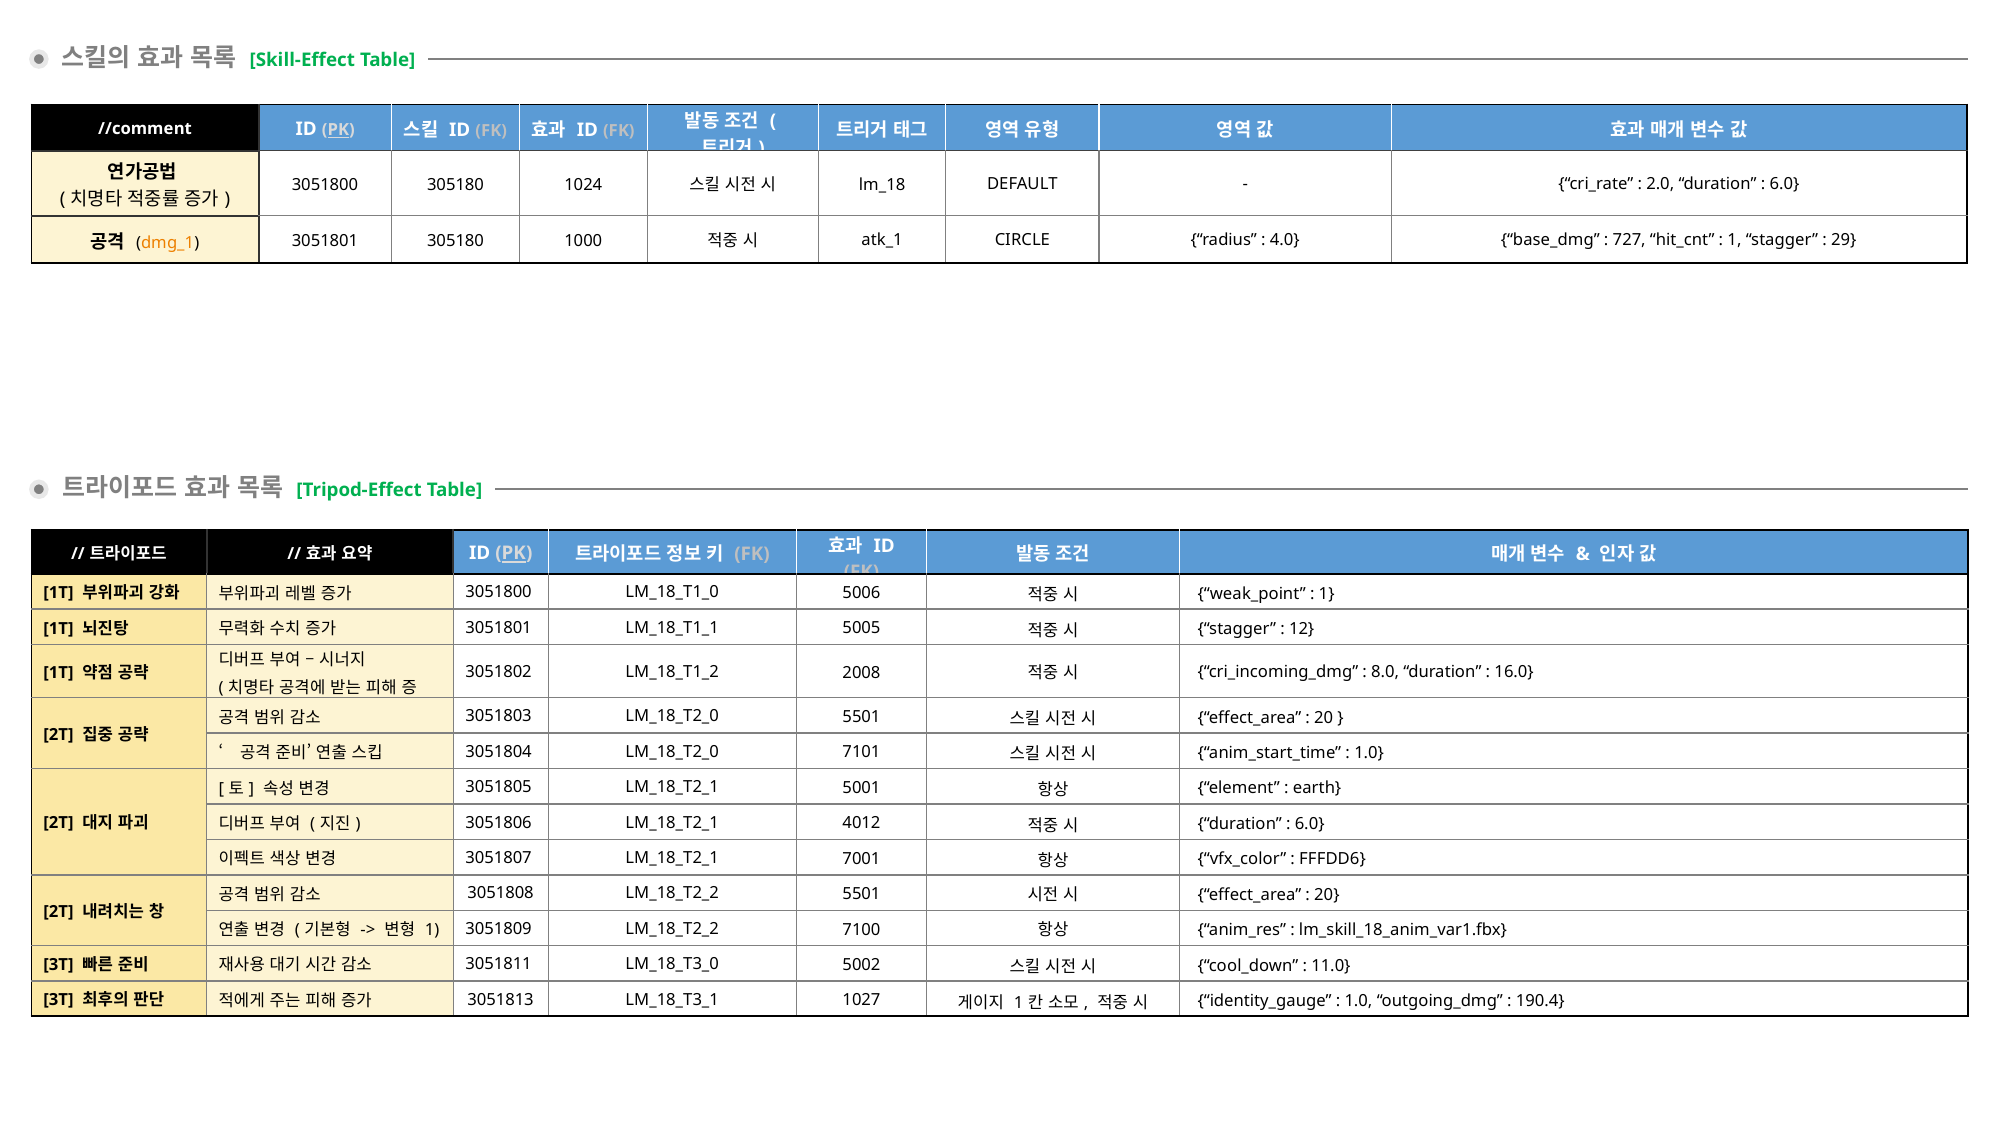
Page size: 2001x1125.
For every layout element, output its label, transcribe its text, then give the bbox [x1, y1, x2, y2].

table_cell LM_18_T2_1 [549, 840, 796, 874]
table_cell 3051802 [454, 645, 548, 697]
table_cell [1T] 부위파괴 강화 [32, 575, 206, 608]
table_cell 3051807 [454, 840, 548, 874]
table_header 효과 ID (FK) [797, 531, 926, 573]
table_cell 연가공법 (치명타 적중률 증가) [32, 152, 258, 215]
table_cell 3051800 [260, 151, 391, 215]
table_cell 항상 [927, 840, 1179, 874]
table_header 매개 변수 & 인자 값 [1180, 531, 1967, 573]
table_cell LM_18_T2_1 [549, 805, 796, 839]
table_header 영역 값 [1100, 105, 1391, 150]
table_cell 305180 [392, 151, 519, 215]
table_cell {“anim_res” : lm_skill_18_anim_var1.fbx} [1180, 911, 1967, 945]
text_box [30, 455, 1969, 523]
table_cell LM_18_T2_2 [549, 876, 796, 910]
table_cell 7001 [797, 840, 926, 874]
table_cell 적중 시 [927, 805, 1179, 839]
table_cell 5501 [797, 876, 926, 910]
table_header 스킬 ID (FK) [392, 105, 519, 150]
table_cell {“cri_incoming_dmg” : 8.0, “duration” : 16.0} [1180, 645, 1967, 697]
table_header 효과 매개 변수 값 [1392, 105, 1966, 150]
table_cell {“radius” : 4.0} [1100, 216, 1391, 262]
table_cell 디버프 부여 (지진) [207, 805, 453, 839]
table_cell 적중 시 [648, 216, 818, 262]
table_cell 시전 시 [927, 876, 1179, 910]
table_cell 3051806 [454, 805, 548, 839]
table_cell 2008 [797, 645, 926, 697]
table_cell 스킬 시전 시 [927, 698, 1179, 732]
table_cell {“identity_gauge” : 1.0, “outgoing_dmg” : 190.4} [1180, 982, 1967, 1015]
table_cell 연출 변경 (기본형 -> 변형 1) [207, 911, 453, 945]
table_cell 부위파괴 레벨 증가 [207, 575, 453, 608]
table_cell 스킬 시전 시 [648, 151, 818, 215]
table_cell 3051801 [260, 216, 391, 262]
table_cell 1024 [520, 151, 647, 215]
table_cell 적중 시 [927, 645, 1179, 697]
table_cell {“vfx_color” : FFFDD6} [1180, 840, 1967, 874]
table_cell LM_18_T2_0 [549, 734, 796, 768]
table_header //comment [32, 105, 258, 150]
table_cell LM_18_T2_0 [549, 698, 796, 732]
table_cell {“effect_area” : 20} [1180, 876, 1967, 910]
table_cell - [1100, 151, 1391, 215]
table_cell 1027 [797, 982, 926, 1015]
table_cell 3051801 [454, 610, 548, 644]
table_cell LM_18_T2_1 [549, 769, 796, 803]
table_cell [2T] 대지 파괴 [32, 769, 206, 874]
table_cell {“anim_start_time” : 1.0} [1180, 734, 1967, 768]
table_cell 디버프 부여 – 시너지 (치명타 공격에 받는 피해 증가) [207, 645, 453, 697]
table_header 영역 유형 [946, 105, 1098, 150]
table_cell 3051805 [454, 769, 548, 803]
table_cell 스킬 시전 시 [927, 946, 1179, 980]
table_cell ‘공격 준비’ 연출 스킵 [207, 734, 453, 768]
table_cell lm_18 [819, 151, 945, 215]
table_cell {“weak_point” : 1} [1180, 575, 1967, 608]
table_header 트라이포드 정보 키 (FK) [549, 531, 796, 573]
table_cell 적중 시 [927, 575, 1179, 608]
table_cell CIRCLE [946, 216, 1098, 262]
table_cell 스킬 시전 시 [927, 734, 1179, 768]
table_cell 5006 [797, 575, 926, 608]
table_header //효과 요약 [208, 531, 452, 573]
table_cell 3051813 [454, 982, 548, 1015]
table_cell 3051804 [454, 734, 548, 768]
table_header 효과 ID (FK) [520, 105, 647, 150]
table_header ID (PK) [260, 105, 391, 150]
table_cell 5005 [797, 610, 926, 644]
table_cell {“cool_down” : 11.0} [1180, 946, 1967, 980]
table_cell 3051811 [454, 946, 548, 980]
table_cell 재사용 대기 시간 감소 [207, 946, 453, 980]
table_cell 무력화 수치 증가 [207, 610, 453, 644]
table_cell 3051809 [454, 911, 548, 945]
table_cell [1T] 뇌진탕 [32, 610, 206, 644]
table_cell [토] 속성 변경 [207, 769, 453, 803]
table_cell {“cri_rate” : 2.0, “duration” : 6.0} [1392, 151, 1966, 215]
table_cell 7100 [797, 911, 926, 945]
table_cell 게이지 1칸 소모, 적중 시 [927, 982, 1179, 1015]
table_cell LM_18_T1_1 [549, 610, 796, 644]
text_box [30, 25, 1969, 93]
table_cell atk_1 [819, 216, 945, 262]
table_cell 7101 [797, 734, 926, 768]
table_header 트리거 태그 [819, 105, 945, 150]
table_cell LM_18_T2_2 [549, 911, 796, 945]
table_cell 항상 [927, 911, 1179, 945]
table_cell {“element” : earth} [1180, 769, 1967, 803]
table_cell {“effect_area” : 20 } [1180, 698, 1967, 732]
table_cell 5501 [797, 698, 926, 732]
table_cell 항상 [927, 769, 1179, 803]
table_cell [1T] 약점 공략 [32, 645, 206, 697]
table_cell {“duration” : 6.0} [1180, 805, 1967, 839]
table_header 발동 조건 (트리거) [648, 105, 818, 150]
table_cell [2T] 집중 공략 [32, 698, 206, 768]
table_cell 5002 [797, 946, 926, 980]
table_header 발동 조건 [927, 531, 1179, 573]
table_cell 적중 시 [927, 610, 1179, 644]
table_cell [2T] 내려치는 창 [32, 876, 206, 945]
table_cell 1000 [520, 216, 647, 262]
table_cell {“stagger” : 12} [1180, 610, 1967, 644]
table_cell LM_18_T3_1 [549, 982, 796, 1015]
table_cell 3051803 [454, 698, 548, 732]
table_cell 305180 [392, 216, 519, 262]
table_cell 공격 (dmg_1) [32, 217, 258, 262]
table_cell 공격 범위 감소 [207, 698, 453, 732]
table_header //트라이포드 [32, 531, 206, 573]
table_cell LM_18_T3_0 [549, 946, 796, 980]
table_cell 3051808 [454, 876, 548, 910]
table_cell DEFAULT [946, 151, 1098, 215]
table_cell 4012 [797, 805, 926, 839]
table_cell [3T] 최후의 판단 [32, 982, 206, 1015]
table_cell LM_18_T1_2 [549, 645, 796, 697]
table_cell [3T] 빠른 준비 [32, 946, 206, 980]
table_header ID (PK) [454, 531, 548, 573]
table_cell 적에게 주는 피해 증가 [207, 982, 453, 1015]
table_cell 3051800 [454, 575, 548, 608]
table_cell 이펙트 색상 변경 [207, 840, 453, 874]
table_cell 공격 범위 감소 [207, 876, 453, 910]
table_cell LM_18_T1_0 [549, 575, 796, 608]
table_cell {“base_dmg” : 727, “hit_cnt” : 1, “stagger” : 29} [1392, 216, 1966, 262]
table_cell 5001 [797, 769, 926, 803]
